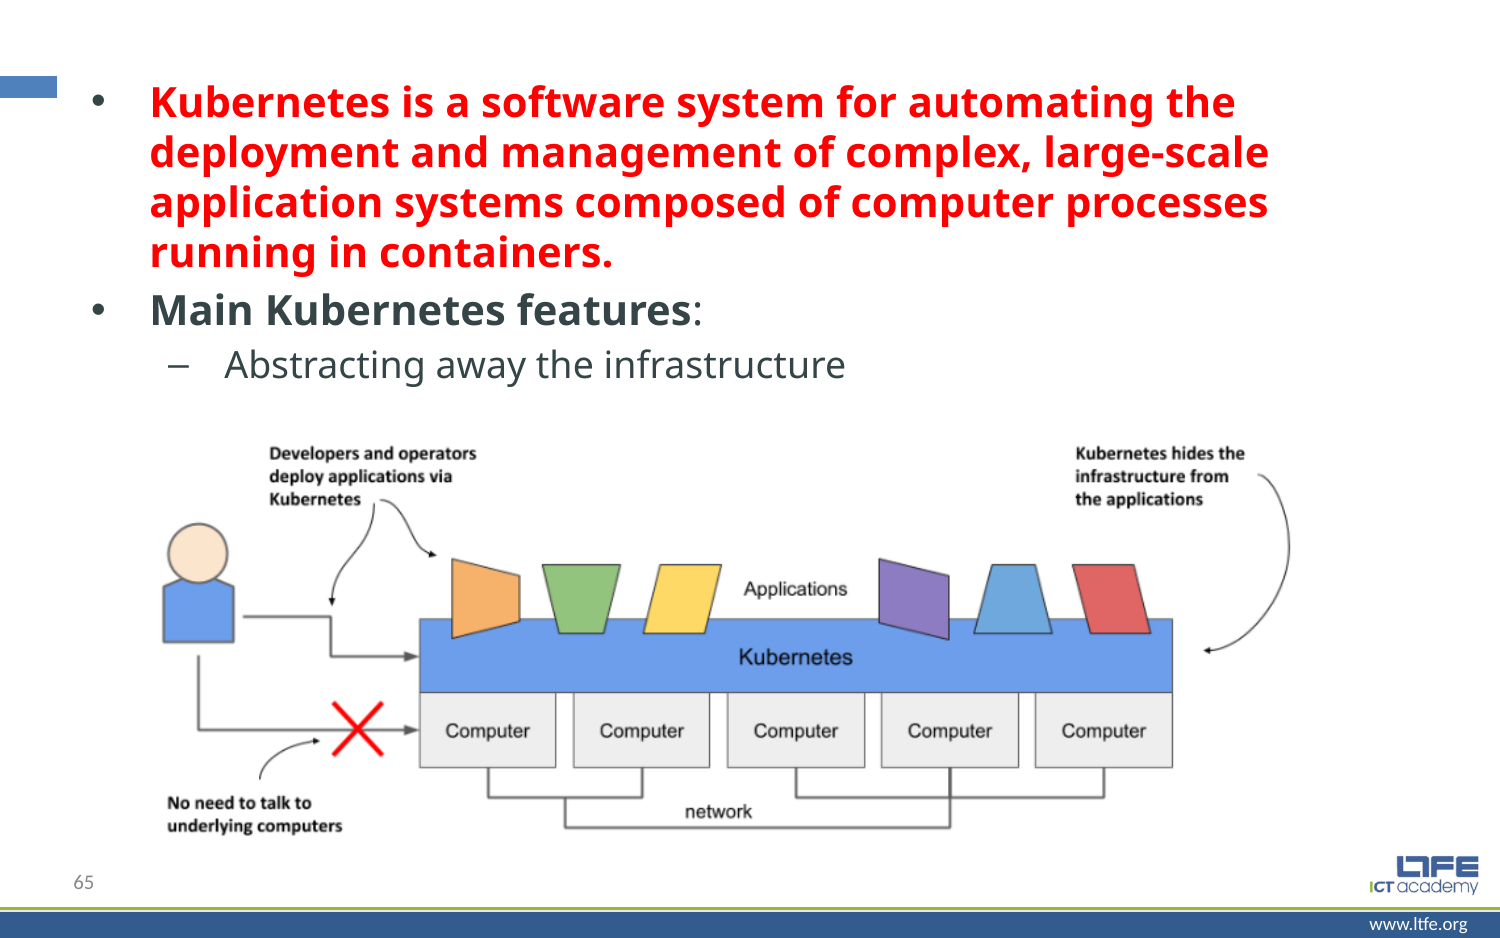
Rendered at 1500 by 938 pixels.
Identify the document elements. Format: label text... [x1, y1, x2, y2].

list Kubernetes is a software system for automating the deployment and management of complex, large-scale application systems composed of computer processes running in containers. Main Kubernetes features: Abstracting away the infrastructure [59, 67, 1392, 831]
picture [0, 0, 1500, 938]
slide_number 65 [58, 856, 199, 907]
